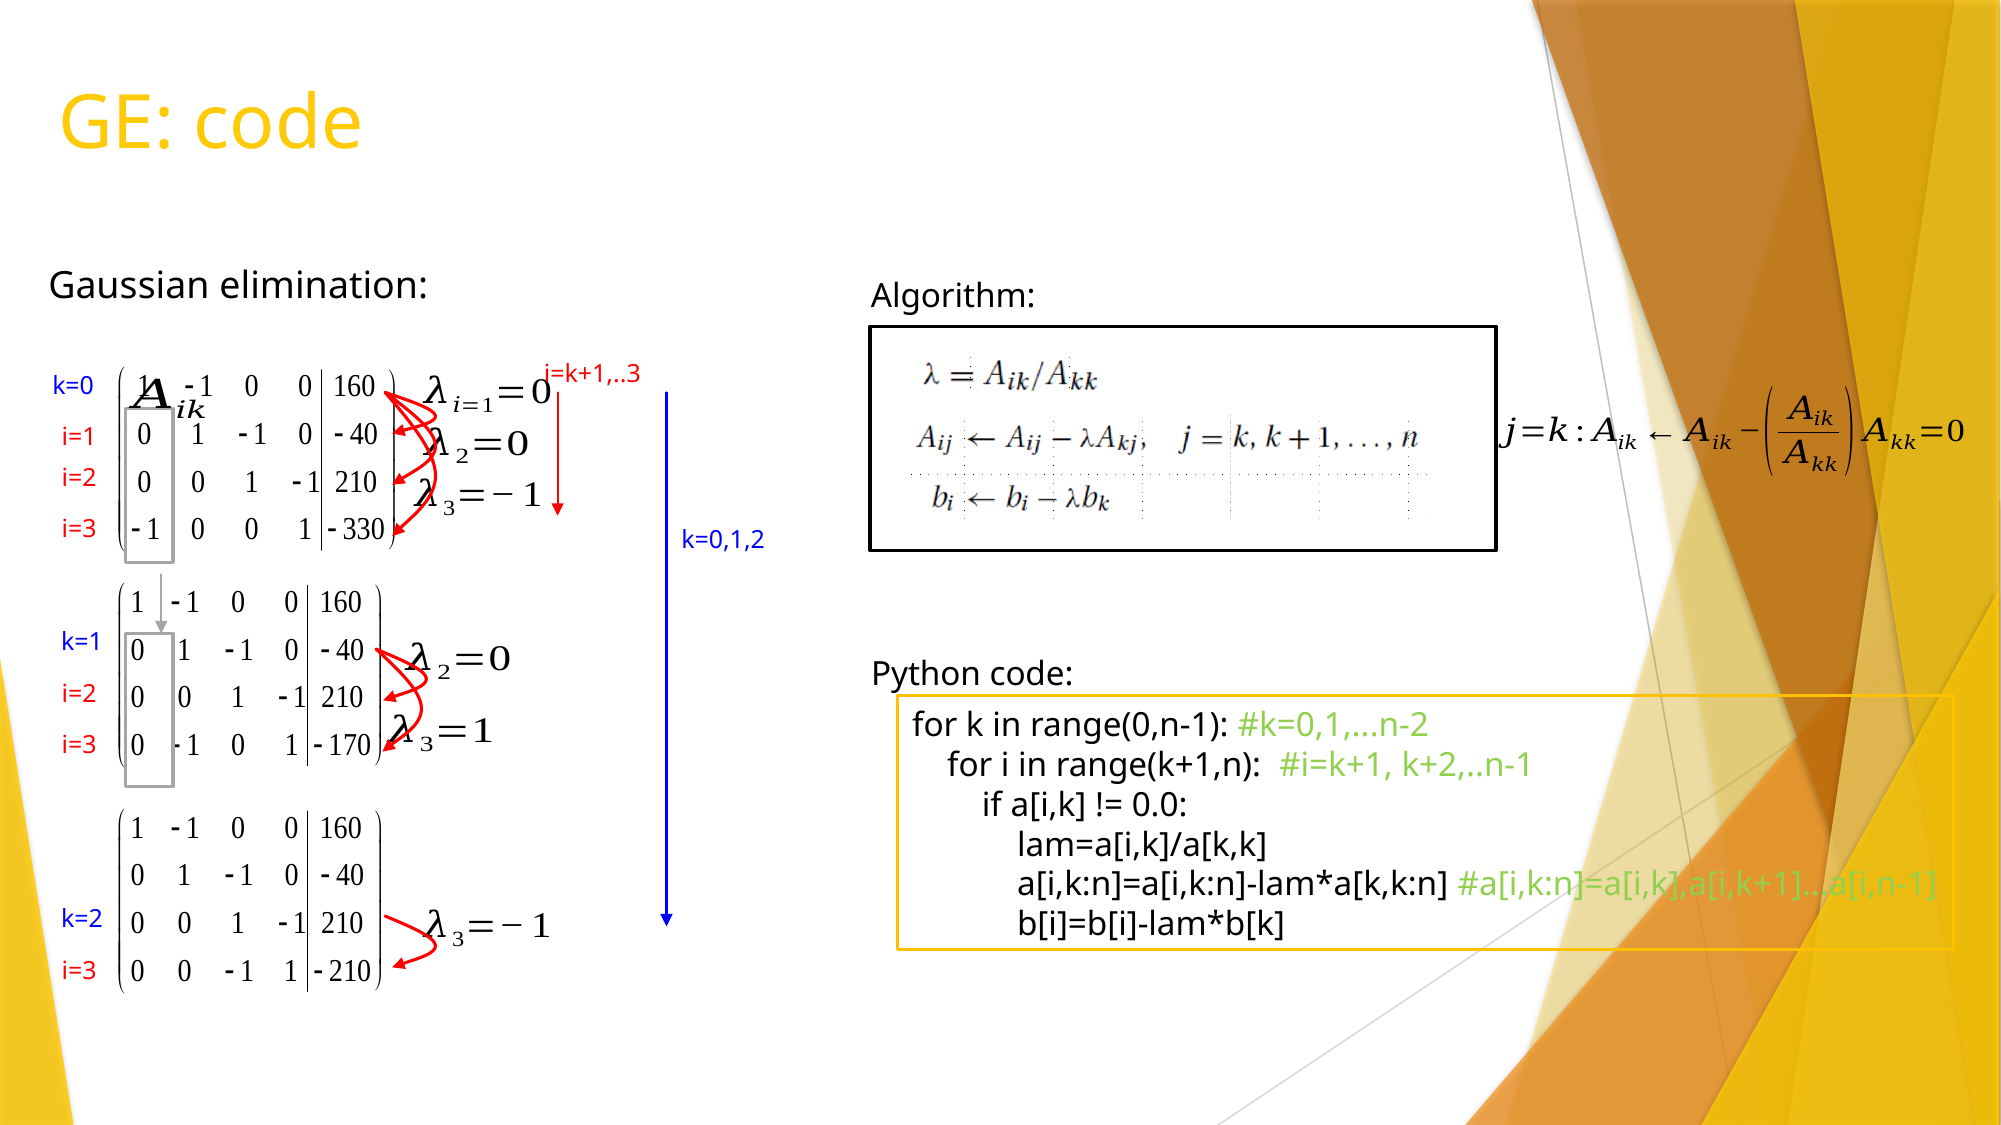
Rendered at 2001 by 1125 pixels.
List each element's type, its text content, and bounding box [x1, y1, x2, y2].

title GE: code [43, 66, 1454, 283]
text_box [857, 266, 1497, 552]
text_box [30, 349, 781, 1001]
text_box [857, 644, 1983, 954]
text_box Gaussian elimination: [33, 253, 444, 314]
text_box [125, 372, 207, 788]
